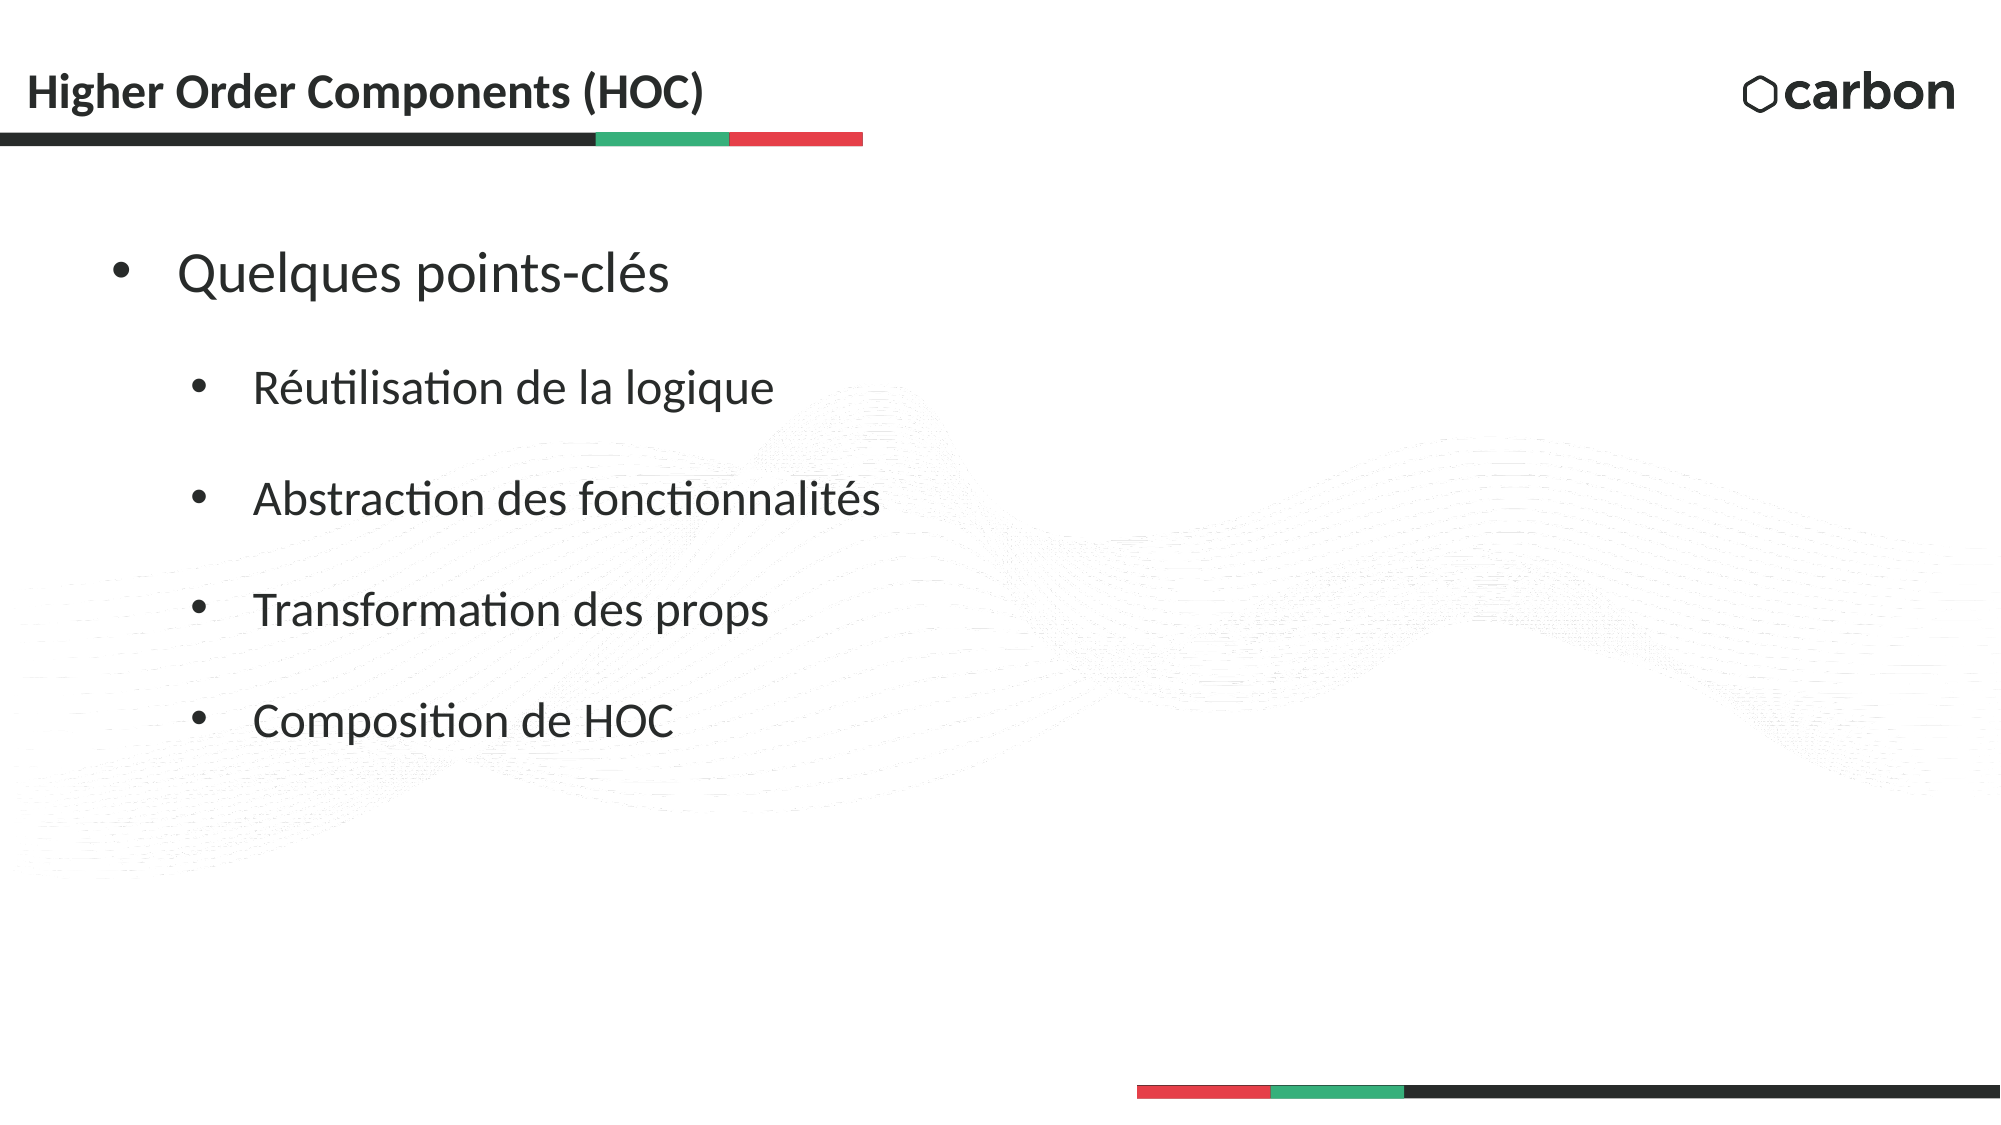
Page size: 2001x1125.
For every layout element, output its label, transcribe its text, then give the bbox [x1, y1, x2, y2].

title Higher Order Components (HOC) [12, 52, 1712, 133]
picture [1743, 71, 1954, 113]
list Quelques points-clés Réutilisation de la logique Abstraction des fonctionnalités Transformation des props Composition de HOC [87, 191, 1892, 1005]
